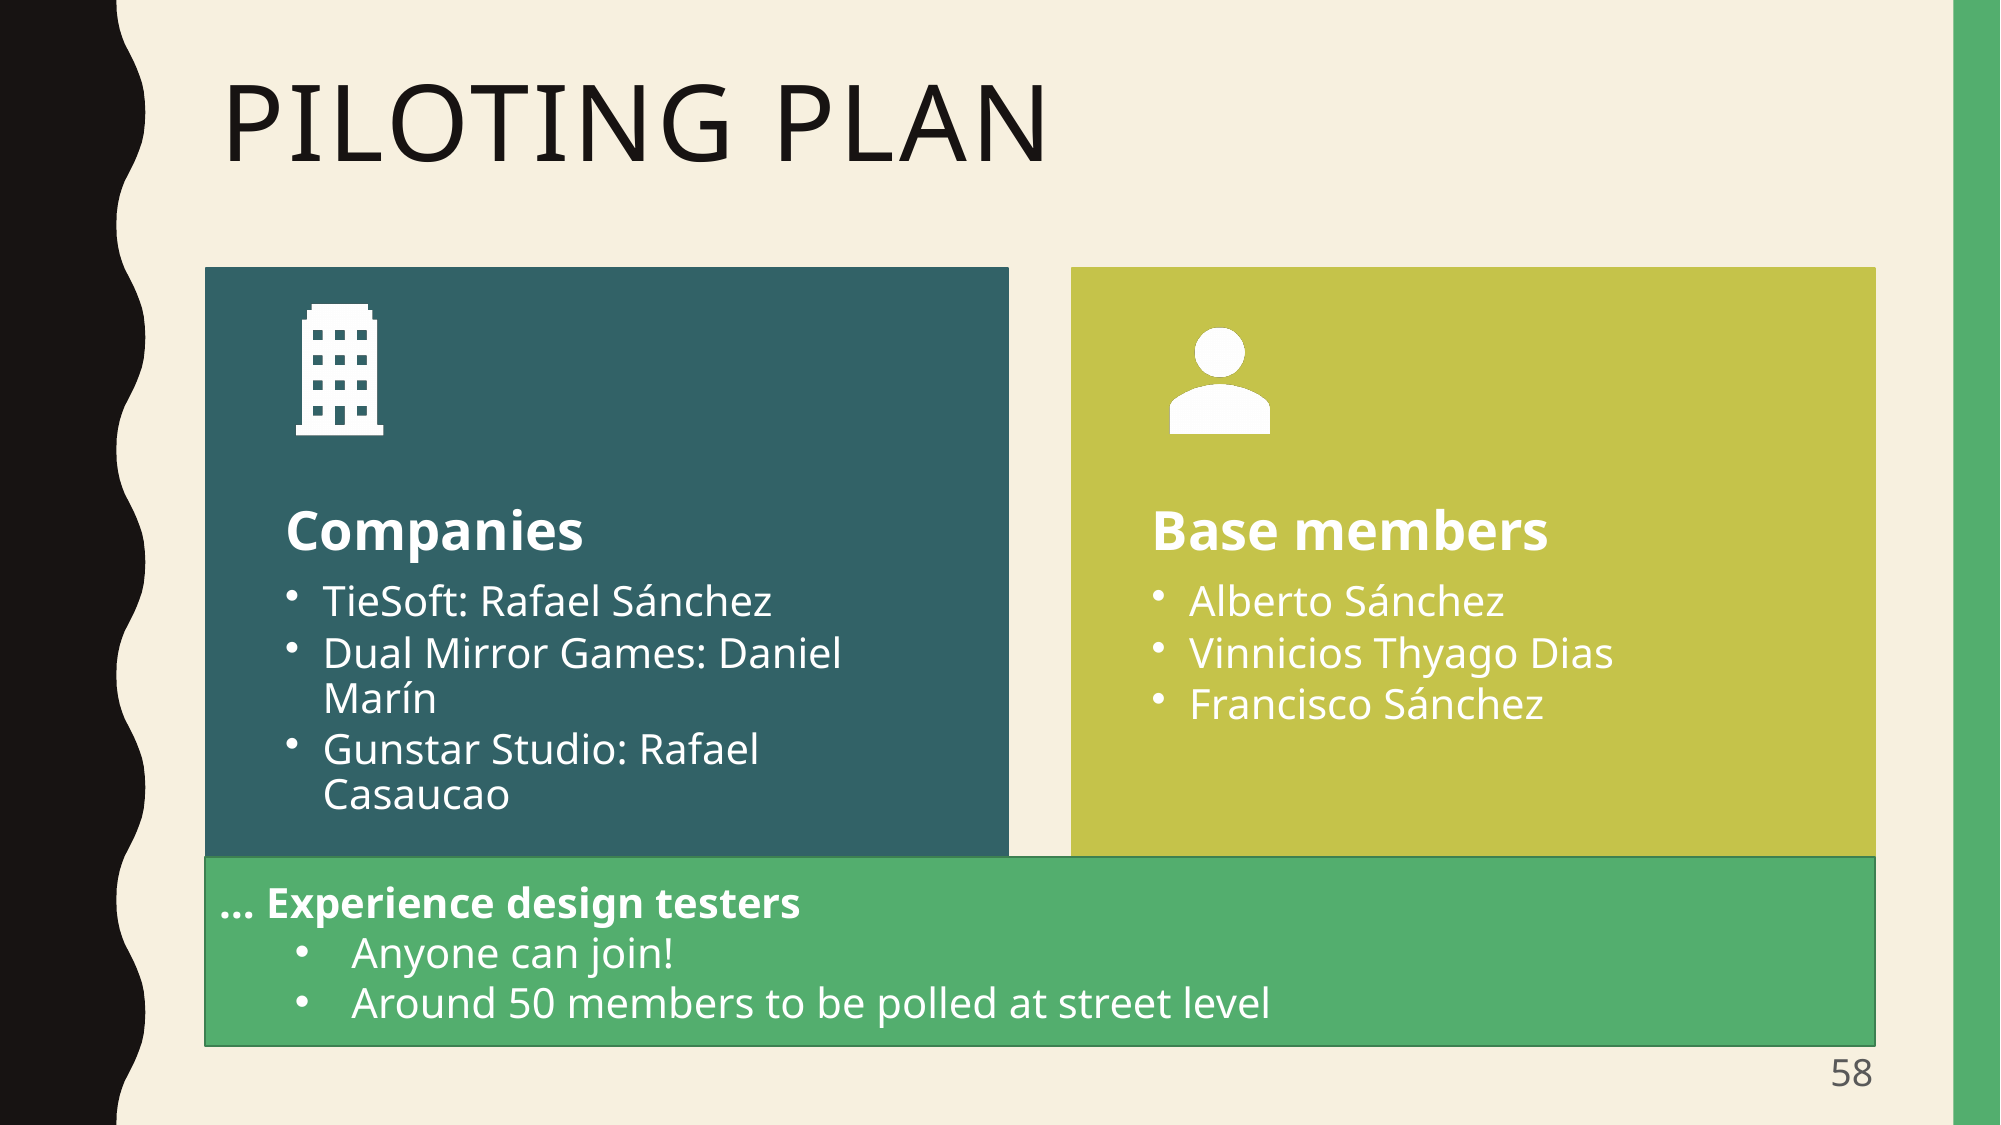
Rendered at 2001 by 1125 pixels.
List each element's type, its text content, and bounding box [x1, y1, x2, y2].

slide_number 58 [1425, 1046, 1889, 1104]
title Piloting plan [205, 62, 1875, 267]
text_box … Experience design testers Anyone can join! Around 50 members to be polled at street level [204, 856, 1876, 1047]
picture [1143, 305, 1294, 456]
picture [264, 294, 415, 445]
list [205, 267, 1876, 858]
